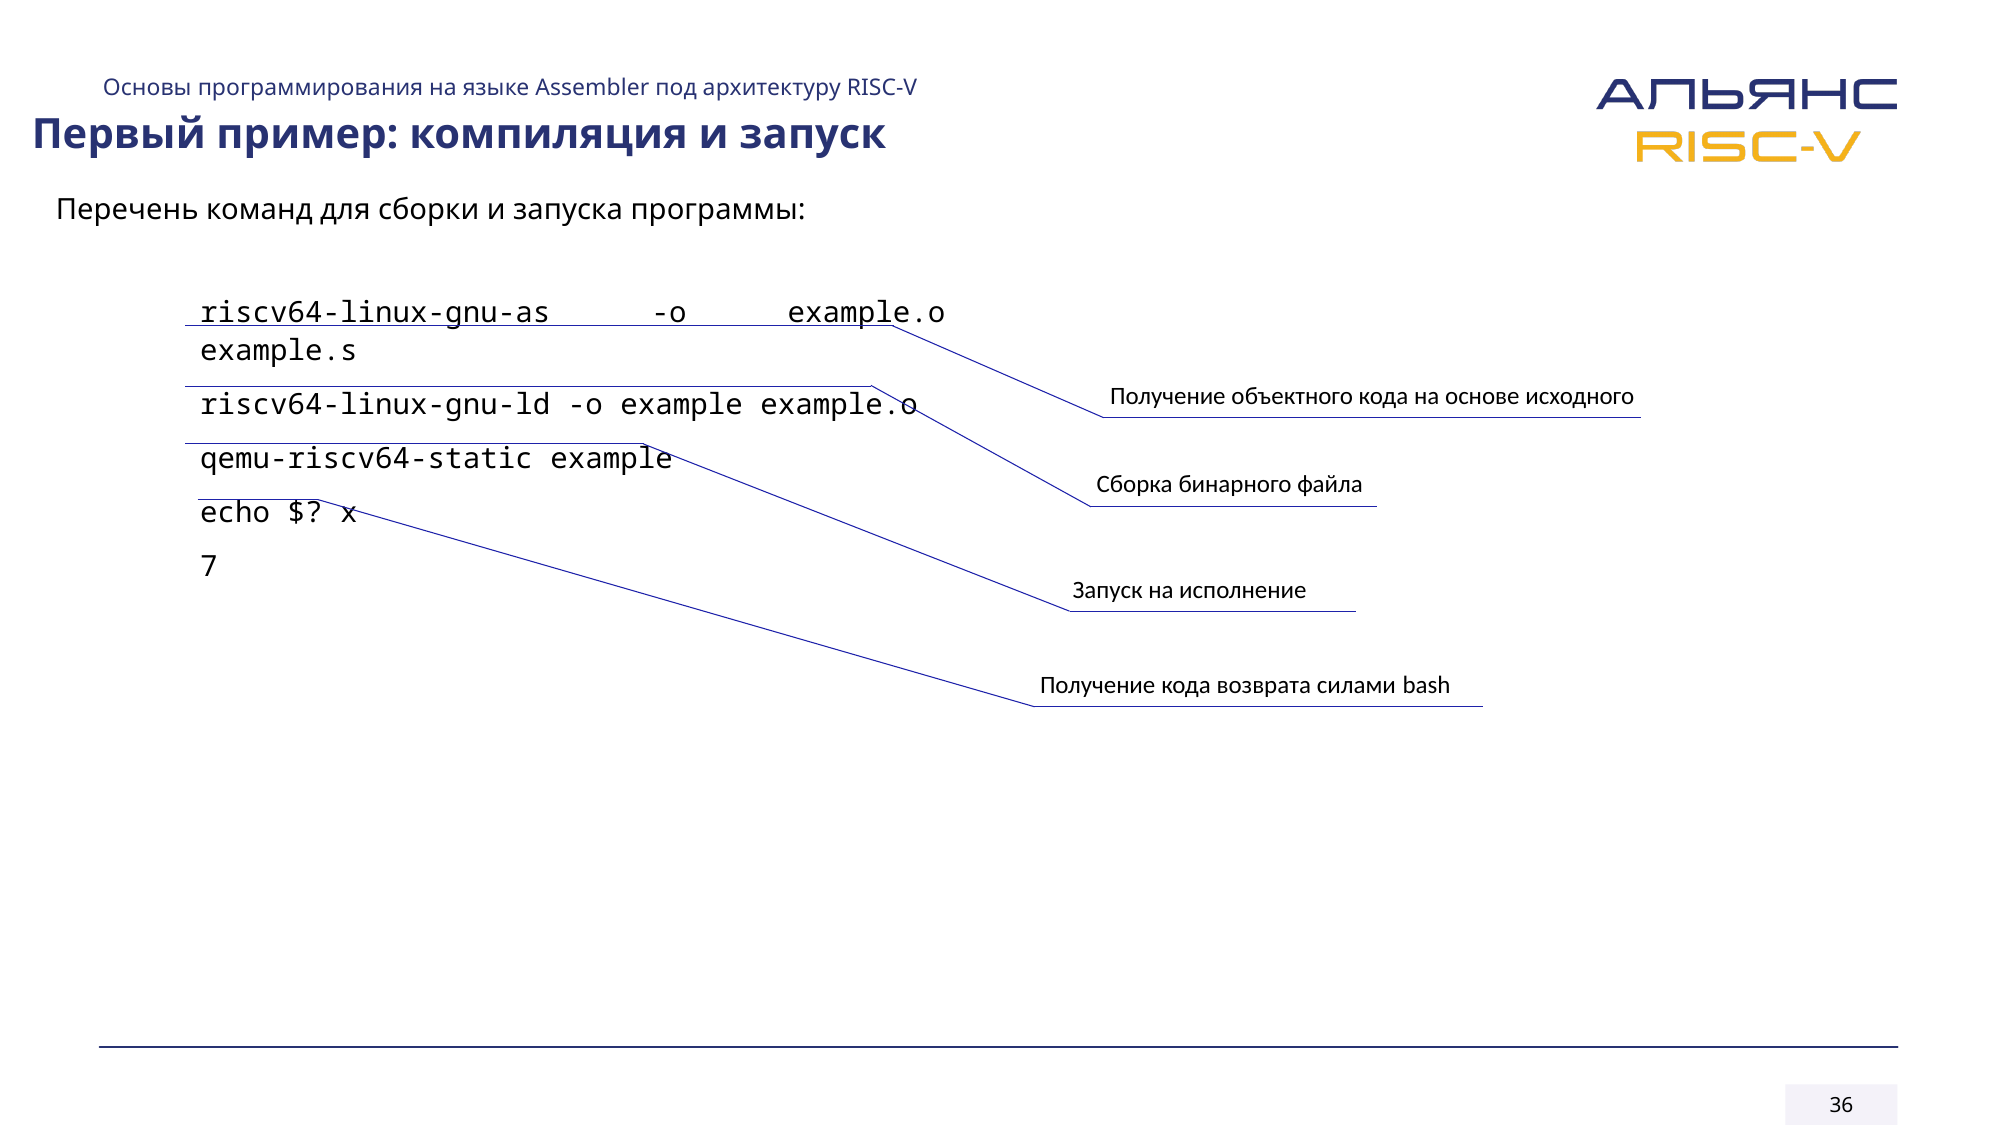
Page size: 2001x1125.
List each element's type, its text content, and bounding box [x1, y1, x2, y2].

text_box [892, 325, 1104, 418]
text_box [317, 499, 1035, 707]
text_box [870, 385, 1091, 507]
text_box Запуск на исполнение [1070, 565, 1322, 611]
text_box riscv64-linux-gnu-as -o example.o example.s riscv64-linux-gnu-ld -o example example.o qemu-riscv64-static example echo $? х 7 [185, 387, 870, 444]
text_box riscv64-linux-gnu-as -o example.o example.s riscv64-linux-gnu-ld -o example example.o qemu-riscv64-static example echo $? х 7 [185, 444, 643, 590]
text_box Получение кода возврата силами bash [1035, 661, 1466, 706]
text_box Сборка бинарного файла [1091, 459, 1379, 505]
text_box riscv64-linux-gnu-as -o example.o example.s riscv64-linux-gnu-ld -o example example.o qemu-riscv64-static example echo $? х 7 [185, 326, 892, 386]
text_box riscv64-linux-gnu-as -o example.o example.s riscv64-linux-gnu-ld -o example example.o qemu-riscv64-static example echo $? х 7 [185, 283, 960, 325]
text_box Первый пример: компиляция и запуск [17, 99, 902, 165]
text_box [643, 444, 1070, 612]
picture [1595, 79, 1898, 162]
text_box 36 [1785, 1084, 1898, 1125]
text_box Основы программирования на языке Assembler под архитектуру RISC-V [88, 65, 1624, 108]
text_box Перечень команд для сборки и запуска программы: [41, 182, 821, 233]
text_box Получение объектного кода на основе исходного [1104, 372, 1651, 417]
